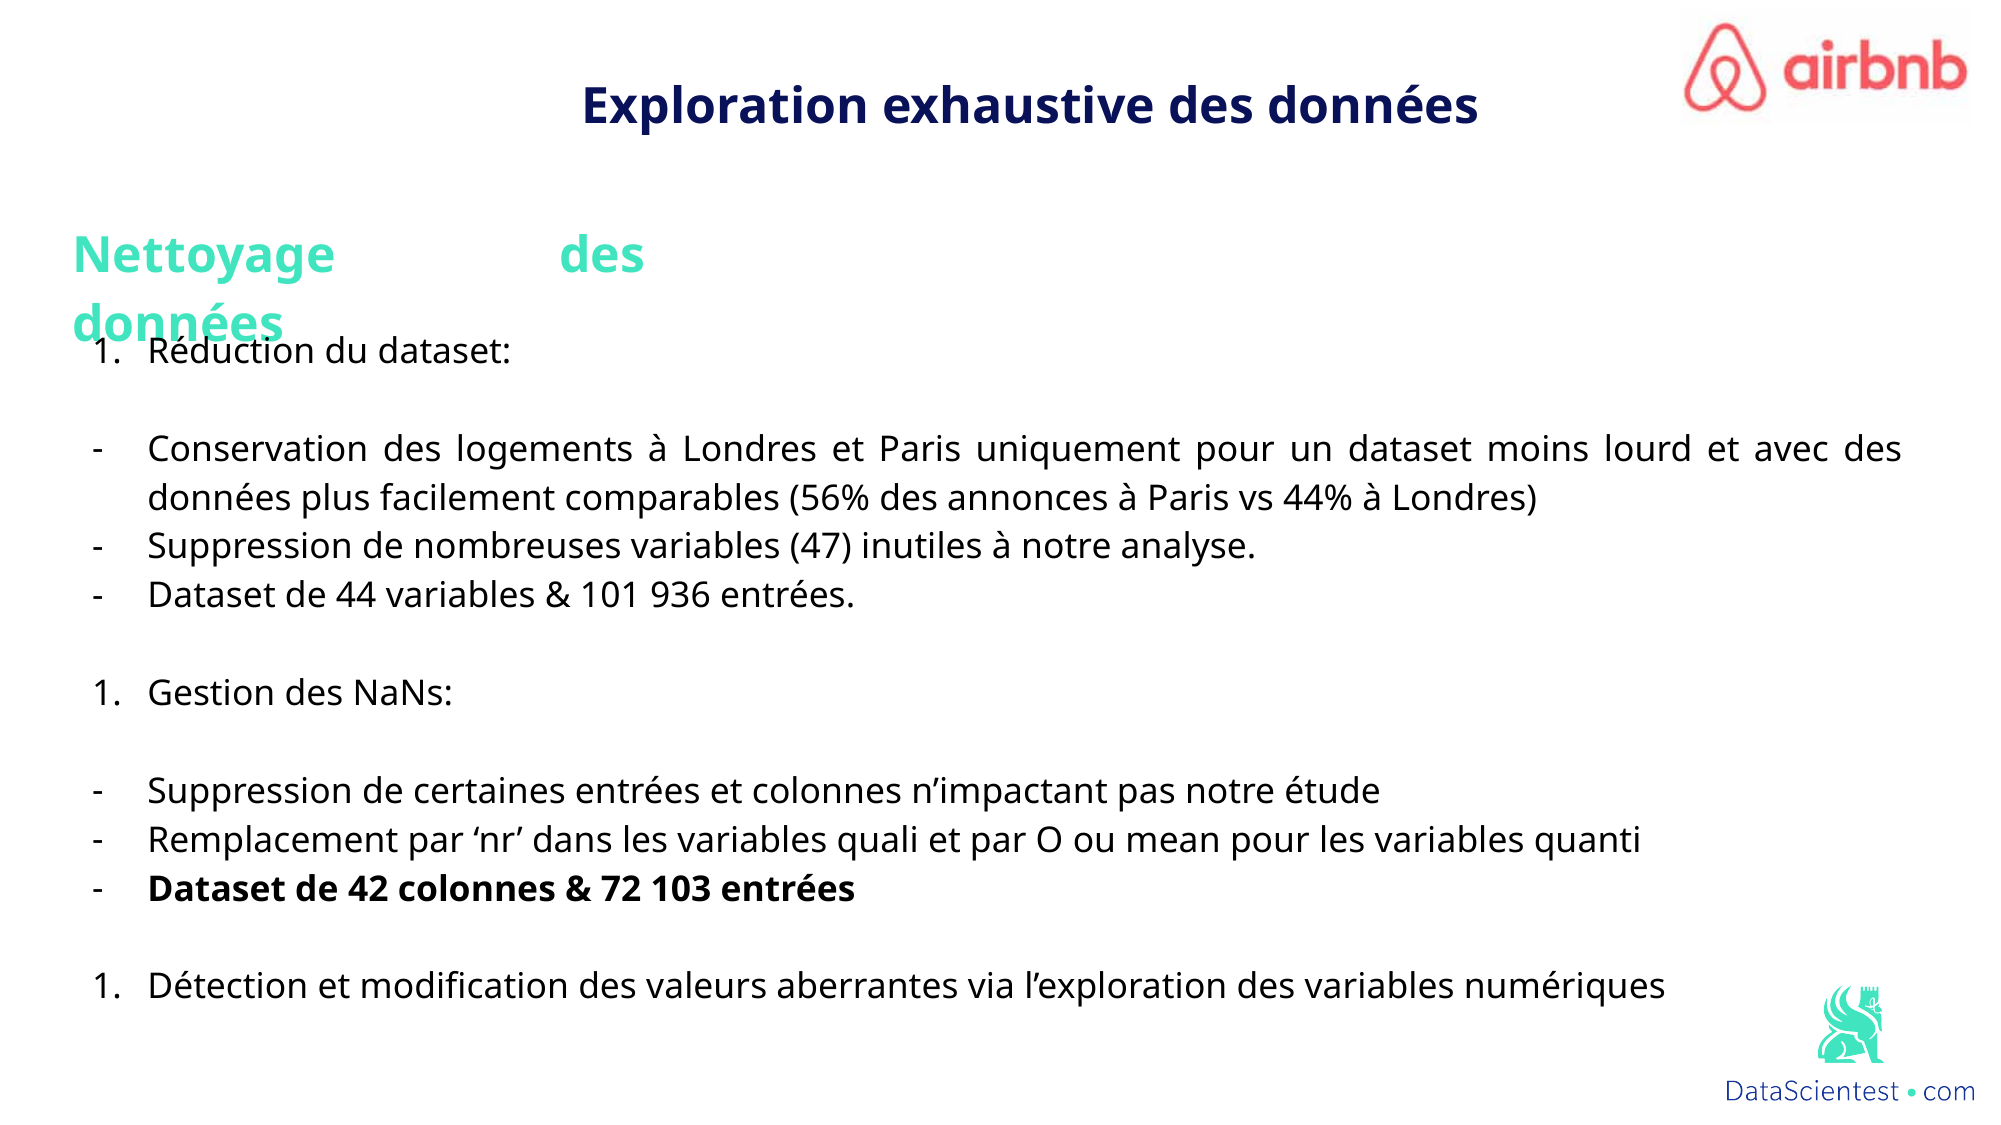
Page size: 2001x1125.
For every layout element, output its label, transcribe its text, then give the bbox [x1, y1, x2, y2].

picture [1681, 9, 1971, 125]
picture [1727, 985, 1974, 1101]
text_box Réduction du dataset: Conservation des logements à Londres et Paris uniquement pour un dataset moins lourd et avec des données plus facilement comparables (56% des annonces à Paris vs 44% à Londres) Suppression de nombreuses variables (47) inutiles à notre analyse. Dataset de 44 variables & 101 936 entrées. Gestion des NaNs: Suppression de certaines entrées et colonnes n’impactant pas notre étude Remplacement par ‘nr’ dans les variables quali et par O ou mean pour les variables quanti Dataset de 42 colonnes & 72 103 entrées Détection et modification des valeurs aberrantes via l’exploration des variables numériques [72, 321, 1903, 1002]
text_box Nettoyage des données [72, 213, 646, 304]
text_box Exploration exhaustive des données [581, 73, 1482, 135]
